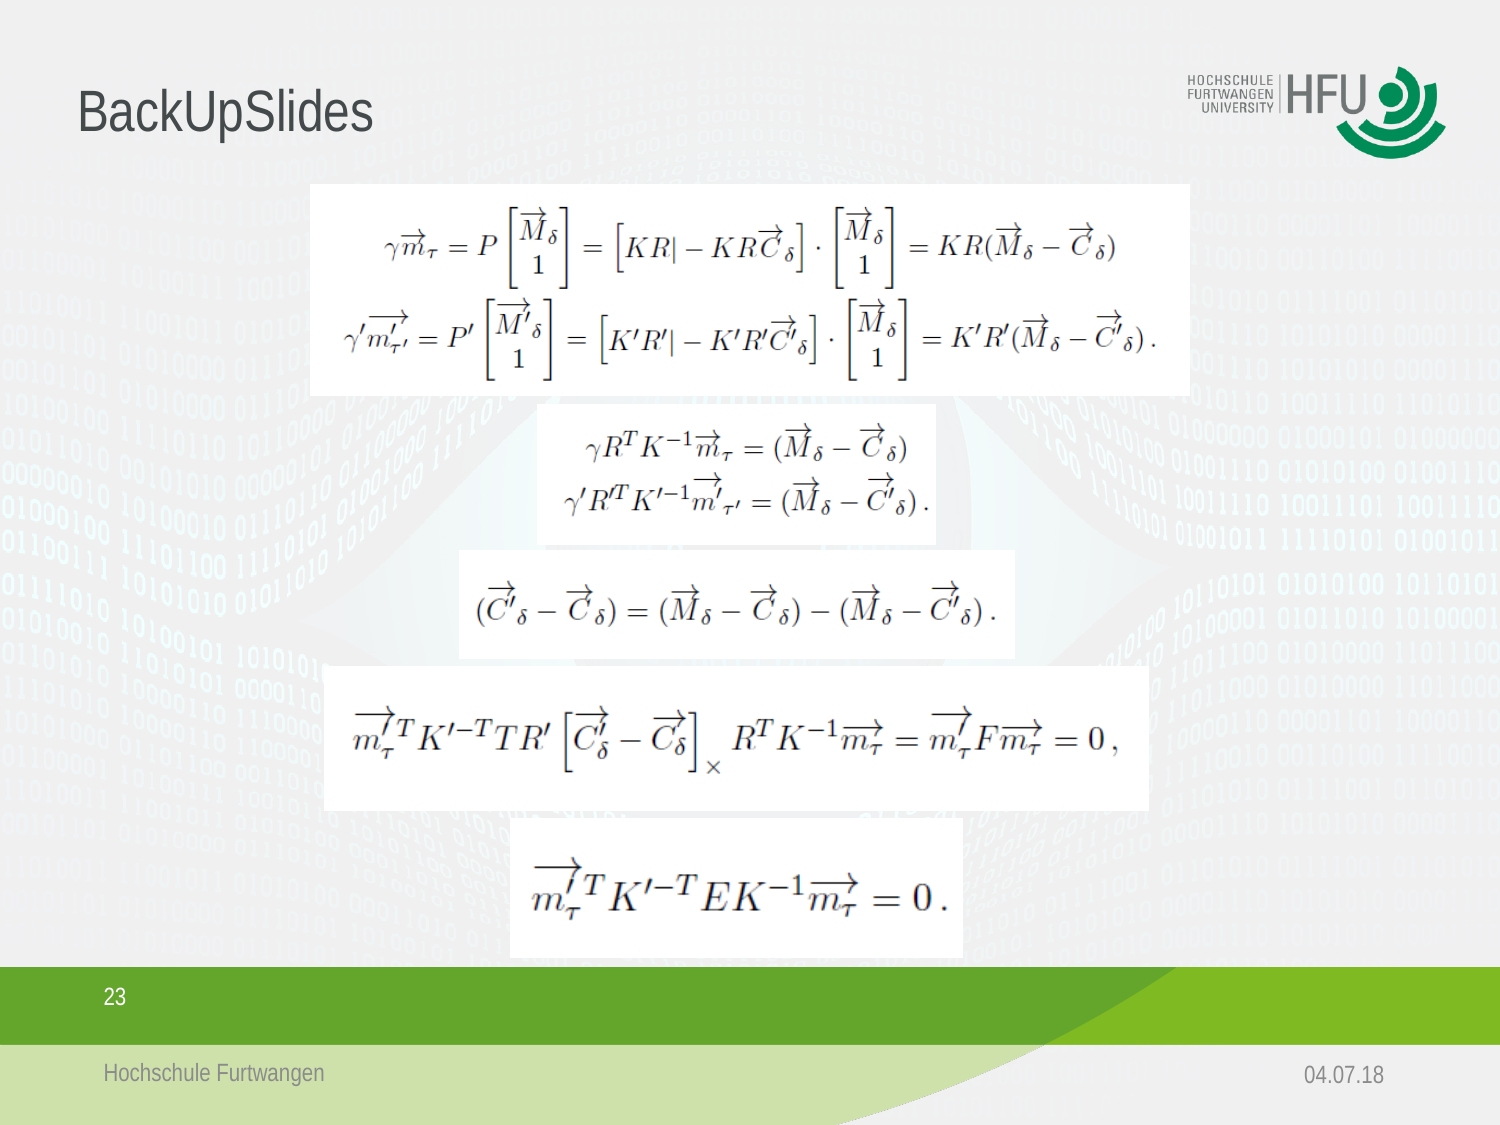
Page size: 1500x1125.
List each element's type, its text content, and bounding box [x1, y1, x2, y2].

picture [1166, 53, 1454, 164]
picture [0, 967, 1500, 1125]
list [310, 184, 1190, 396]
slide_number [1257, 1046, 1400, 1107]
title BackUpSlides [77, 64, 1353, 153]
picture [459, 549, 1015, 659]
footer Hochschule Furtwangen [88, 1044, 420, 1105]
slide_number 23 [88, 967, 160, 1028]
picture [324, 666, 1149, 811]
picture [537, 404, 937, 545]
picture [510, 818, 963, 958]
